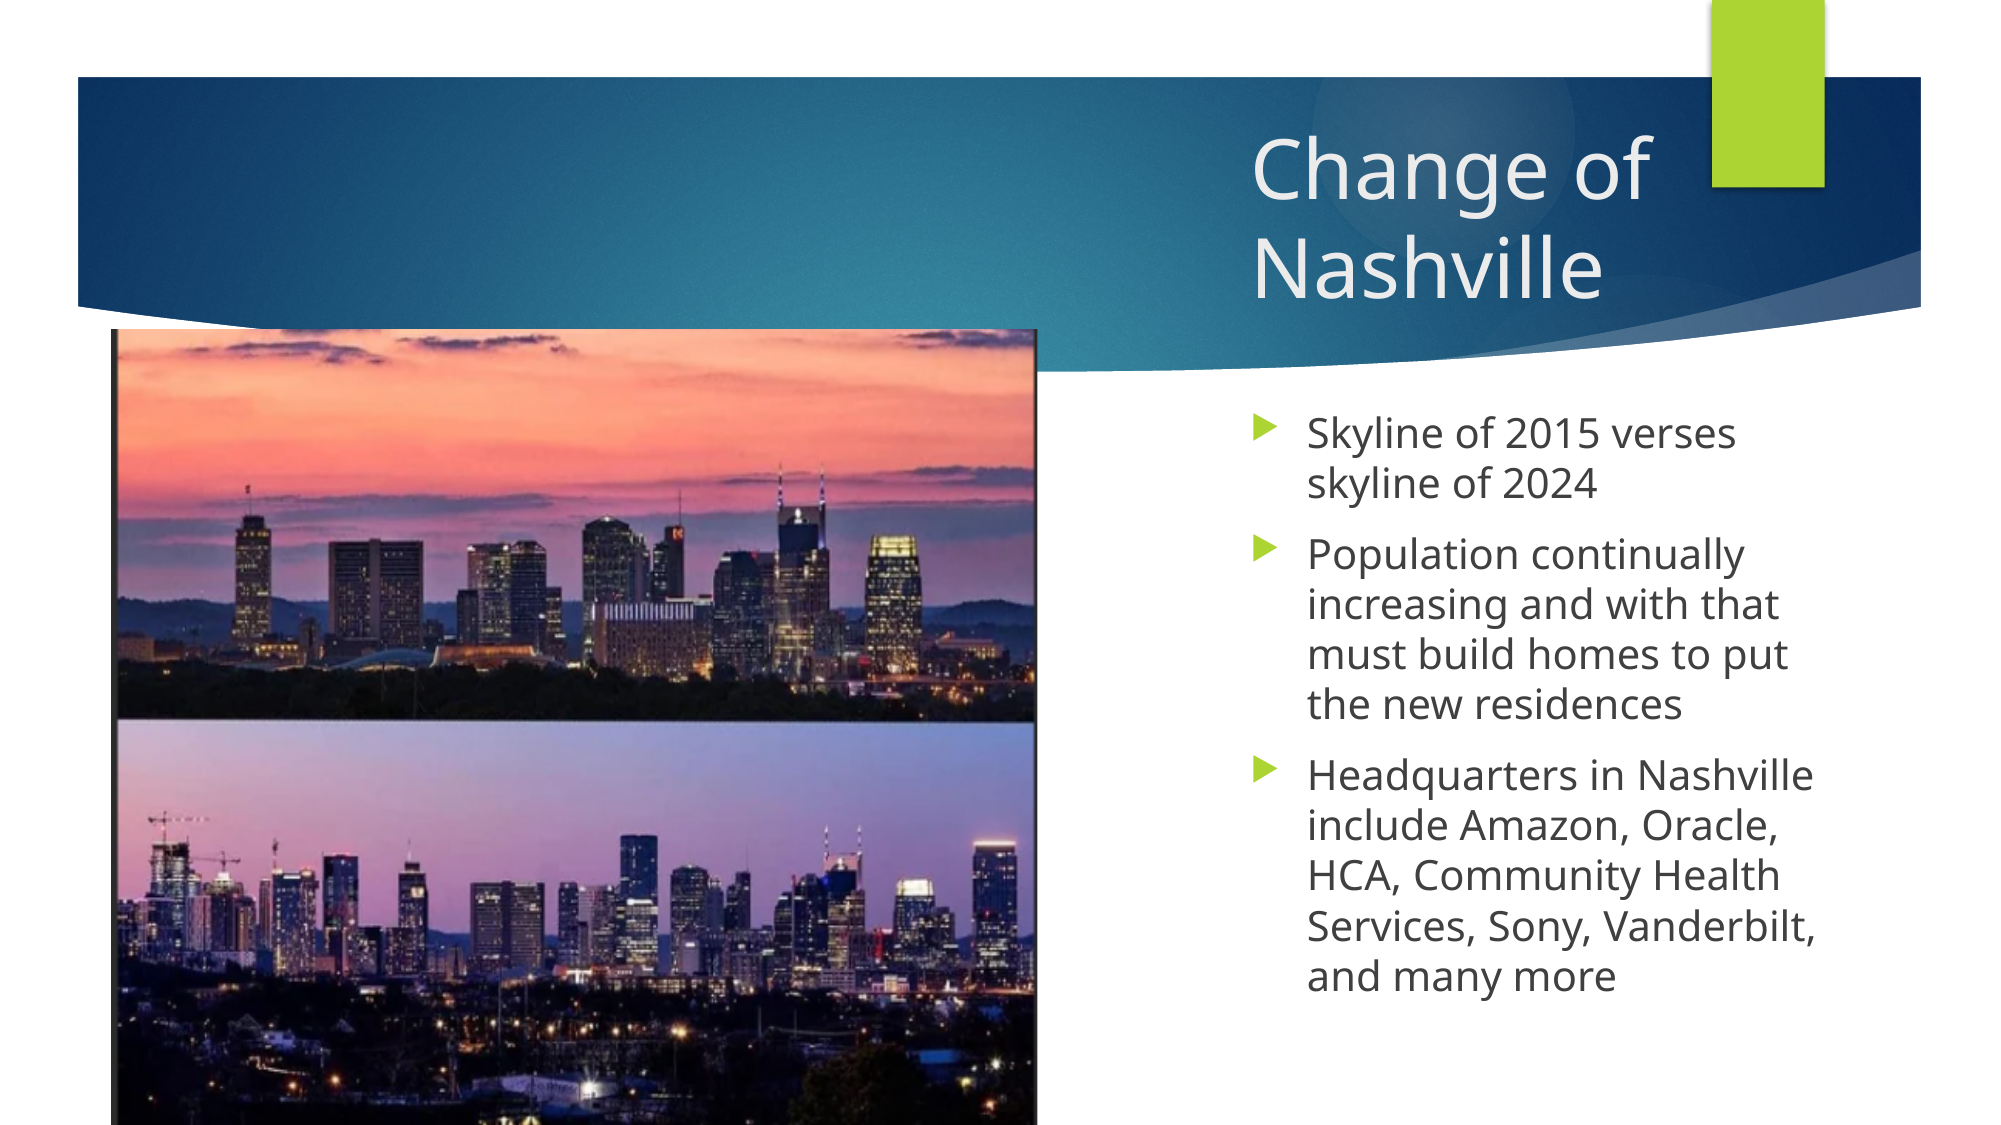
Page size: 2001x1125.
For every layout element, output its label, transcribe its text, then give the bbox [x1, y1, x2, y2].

list Skyline of 2015 verses skyline of 2024 Population continually increasing and with that must build homes to put the new residences Headquarters in Nashville include Amazon, Oracle, HCA, Community Health Services, Sony, Vanderbilt, and many more [1235, 399, 1863, 1014]
title Change of Nashville [1235, 59, 1863, 372]
picture [110, 329, 1038, 1125]
